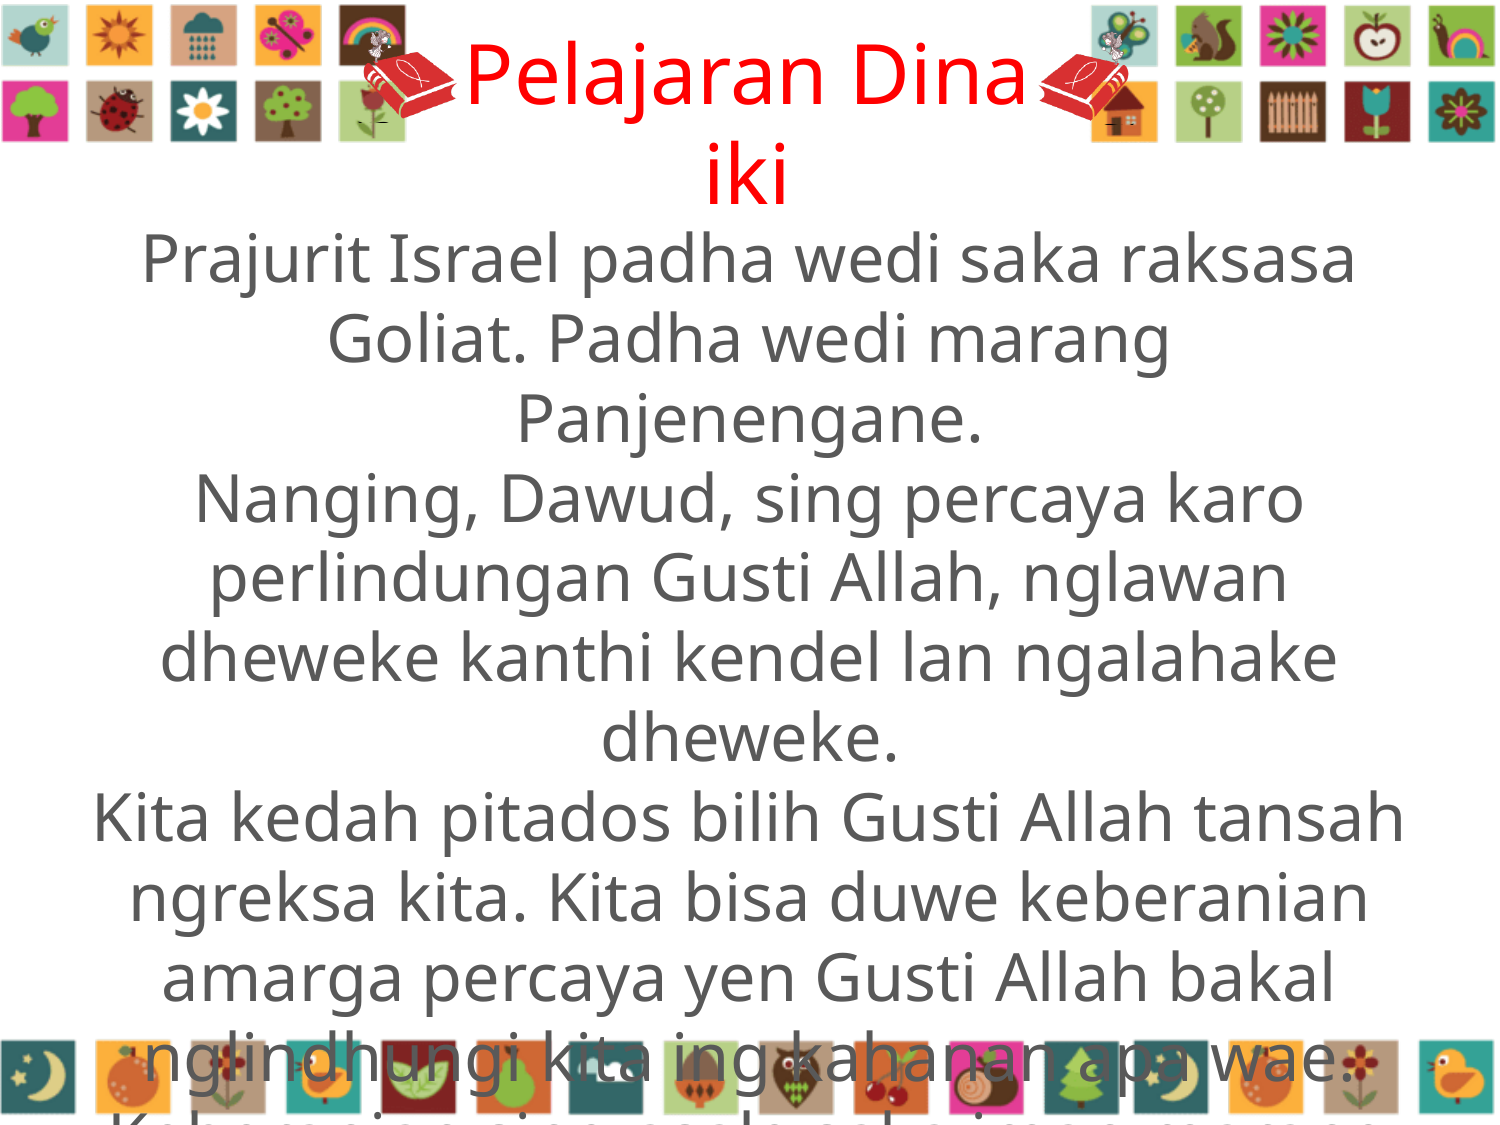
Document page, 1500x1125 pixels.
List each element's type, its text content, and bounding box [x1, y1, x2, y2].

picture [1006, 3, 1500, 150]
text_box Prajurit Israel padha wedi saka raksasa Goliat. Padha wedi marang Panjenengane. Nanging, Dawud, sing percaya karo perlindungan Gusti Allah, nglawan dheweke kanthi kendel lan ngalahake dheweke. Kita kedah pitados bilih Gusti Allah tansah ngreksa kita. Kita bisa duwe keberanian amarga percaya yen Gusti Allah bakal nglindhungi kita ing kahanan apa wae. Keberanian sing asale saka iman marang Gusti Allah bisa ngatasi rasa wedi. [76, 208, 1424, 1027]
picture [0, 3, 489, 150]
text_box Pelajaran Dina iki [414, 13, 1080, 208]
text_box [0, 1028, 1500, 1118]
